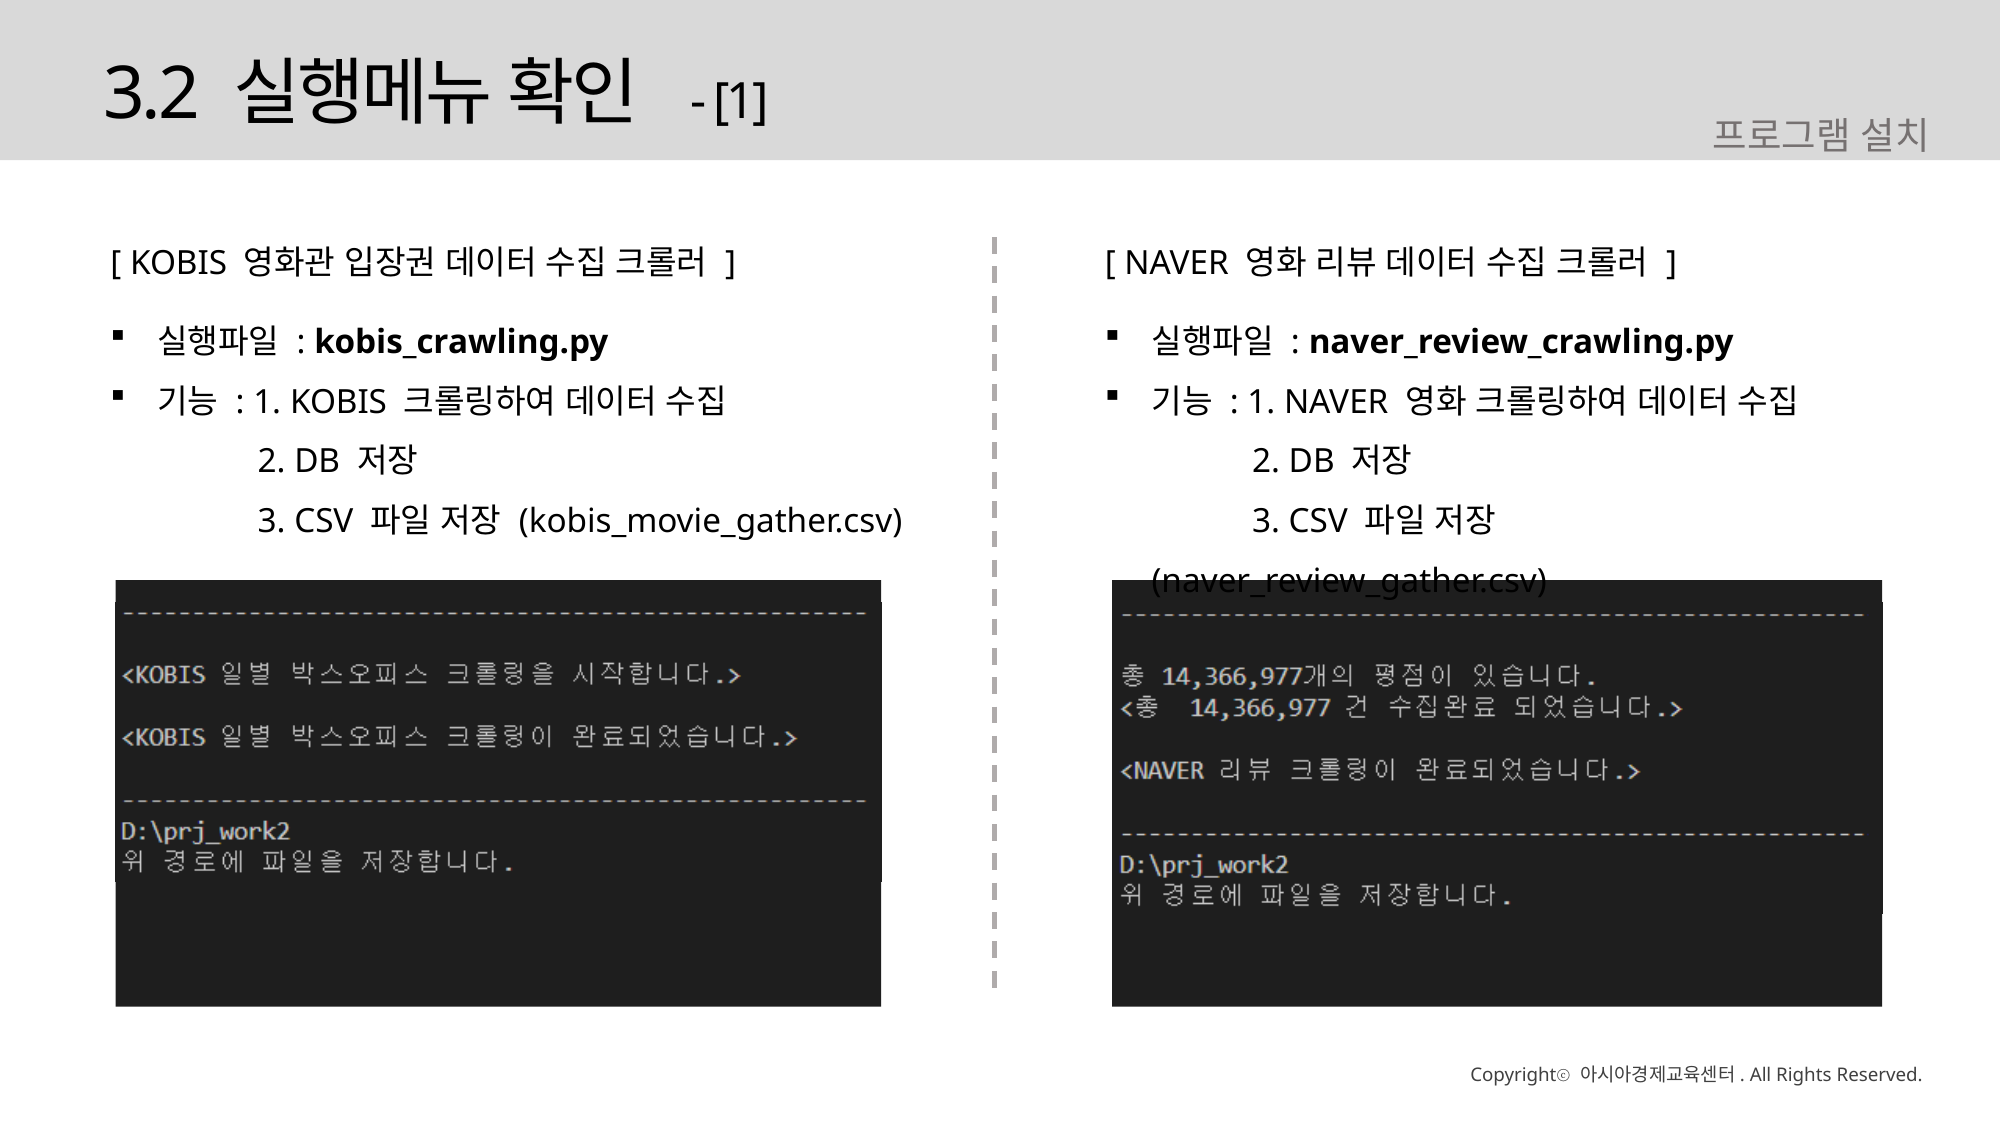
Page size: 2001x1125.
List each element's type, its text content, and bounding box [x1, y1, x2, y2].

text_box [ KOBIS 영화관 입장권 데이터 수집 크롤러 ] 실행파일 : kobis_crawling.py 기능 : 1. KOBIS 크롤링하여 데이터 수집 2. DB 저장 3. CSV 파일 저장 (kobis_movie_gather.csv) [95, 214, 926, 547]
text_box [115, 883, 882, 1008]
text_box [0, 0, 2000, 161]
text_box [1111, 607, 1883, 1008]
text_box [ NAVER 영화 리뷰 데이터 수집 크롤러 ] 실행파일 : naver_review_crawling.py 기능 : 1. NAVER 영화 크롤링하여 데이터 수집 2. DB 저장 3. CSV 파일 저장 (naver_review_gather.csv) [1089, 214, 1920, 607]
title 3.2 실행메뉴 확인 - [1] [88, 26, 1065, 148]
text_box Copyrightⓒ 아시아경제교육센터. All Rights Reserved. [1455, 1055, 1938, 1093]
text_box 프로그램 설치 [1697, 59, 1945, 165]
picture [1112, 602, 1883, 914]
picture [115, 602, 882, 883]
text_box [115, 579, 882, 602]
